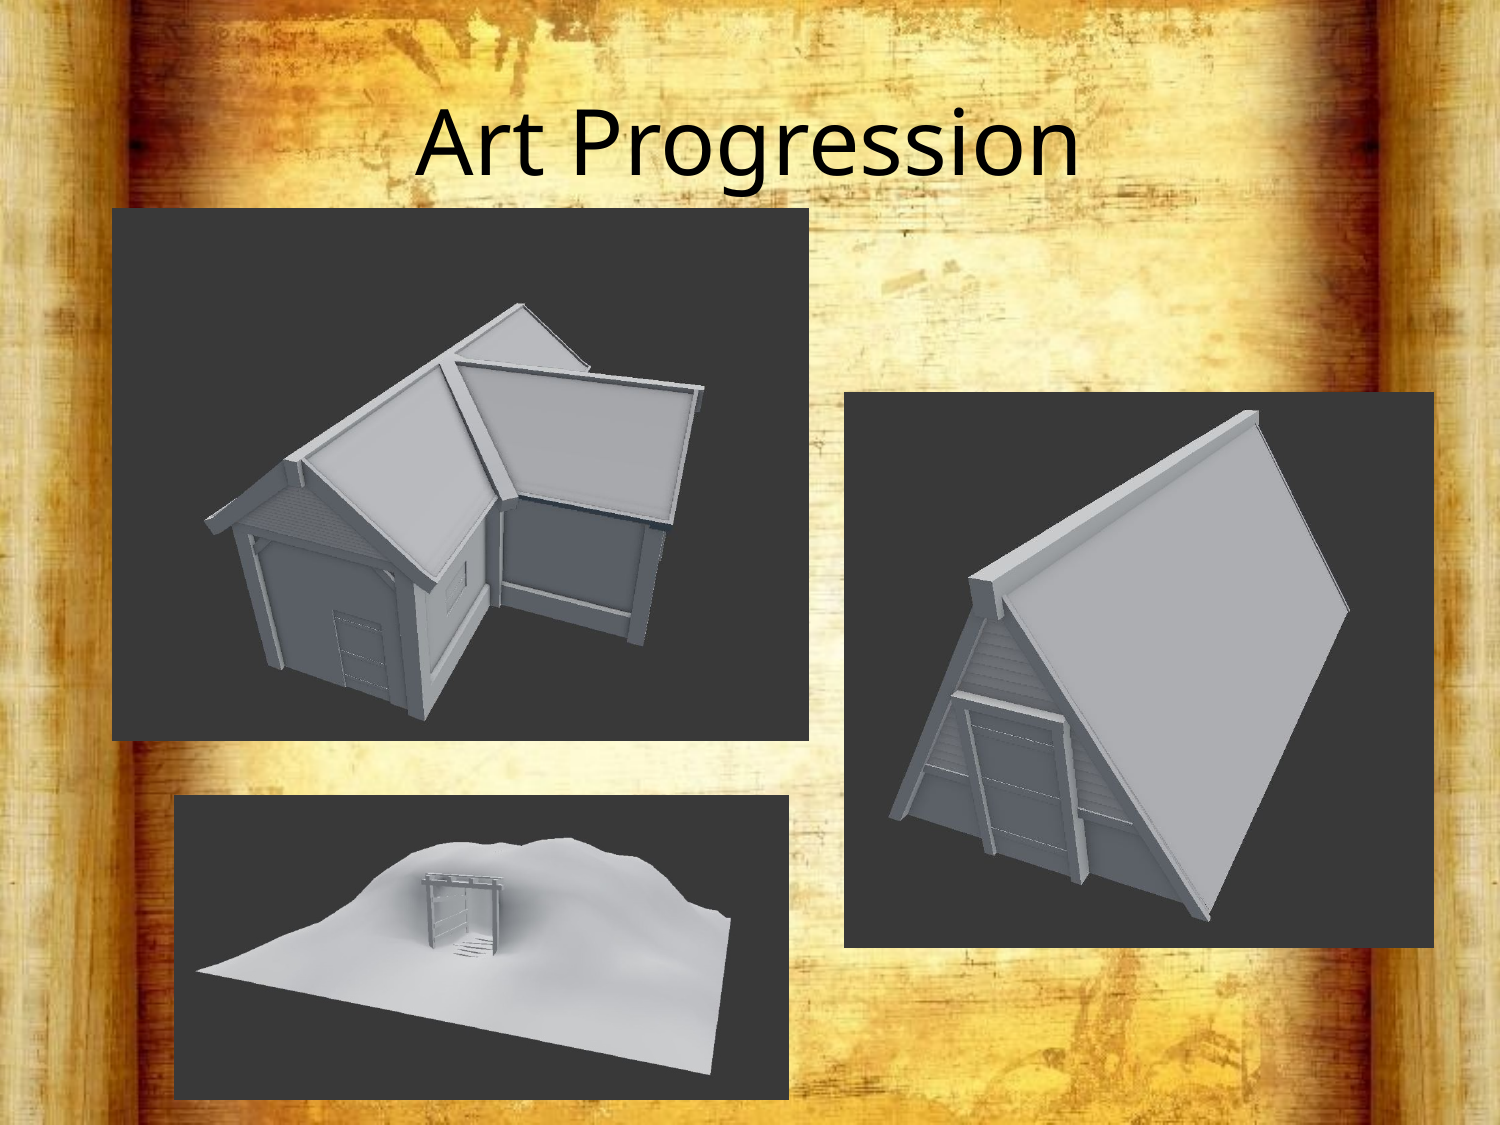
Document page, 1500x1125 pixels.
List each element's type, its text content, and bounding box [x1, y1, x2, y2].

title Art Progression [75, 45, 1425, 233]
picture [0, 0, 1500, 1125]
text_box [774, 763, 1450, 1106]
